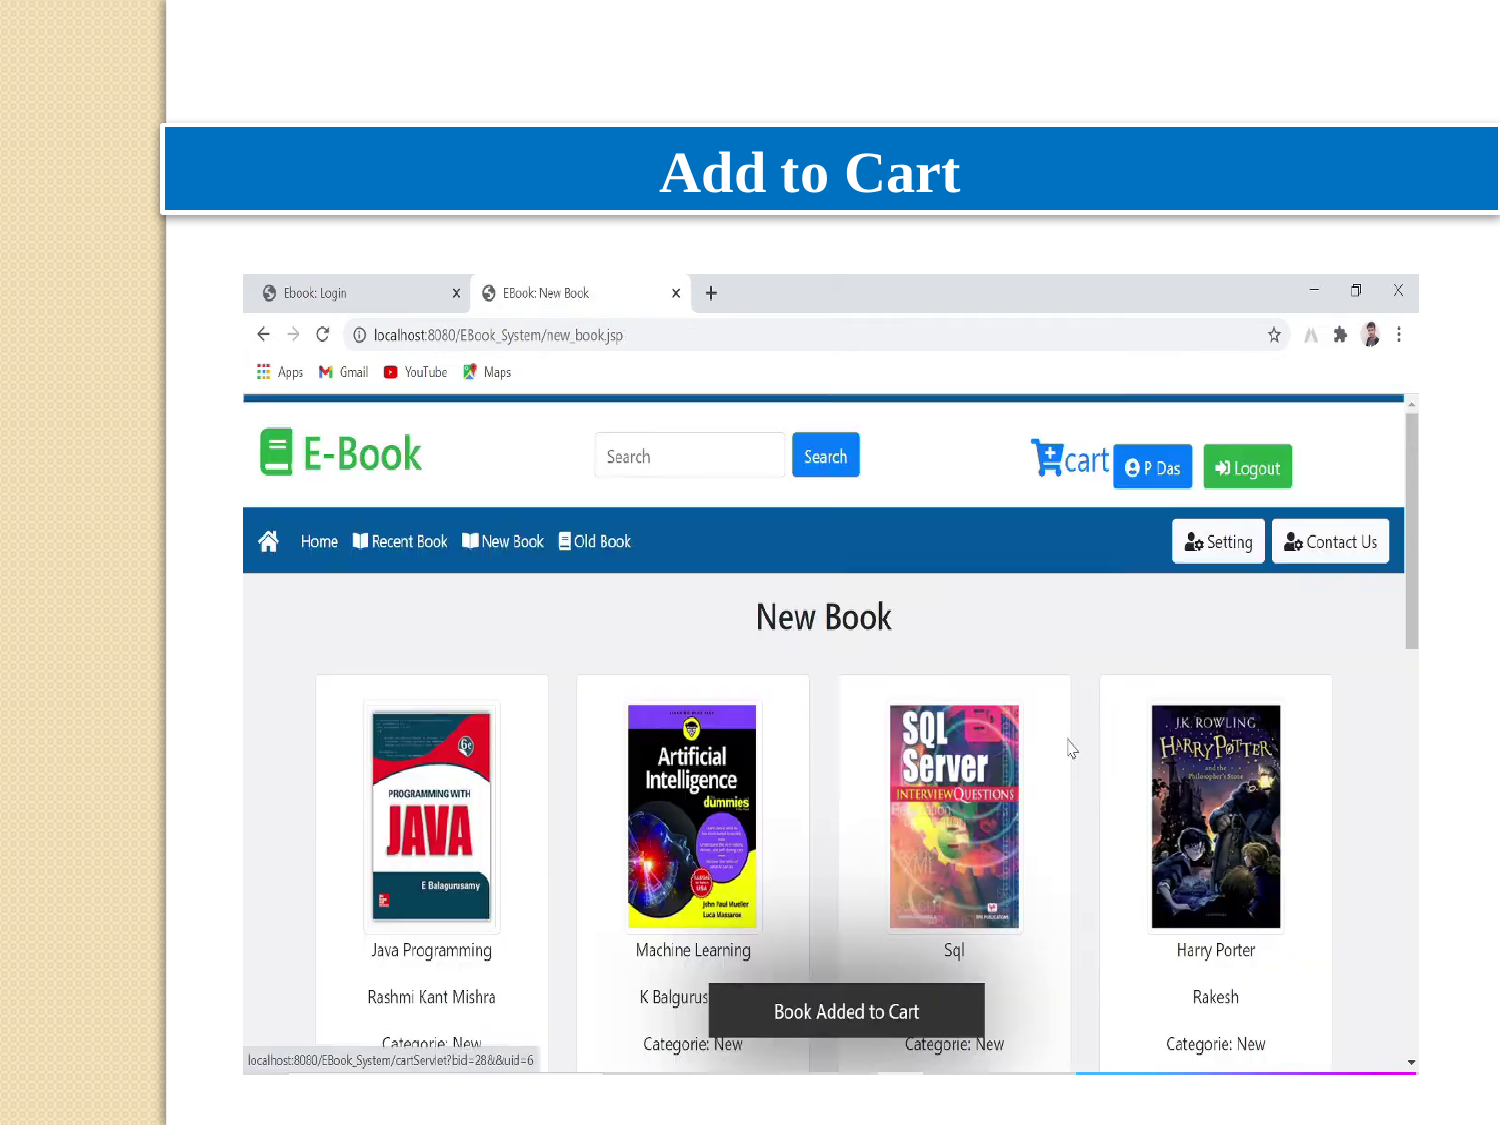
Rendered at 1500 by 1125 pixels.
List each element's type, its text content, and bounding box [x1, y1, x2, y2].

text_box [160, 123, 1500, 215]
picture [243, 274, 1420, 1075]
text_box Add to Cart [644, 126, 976, 212]
